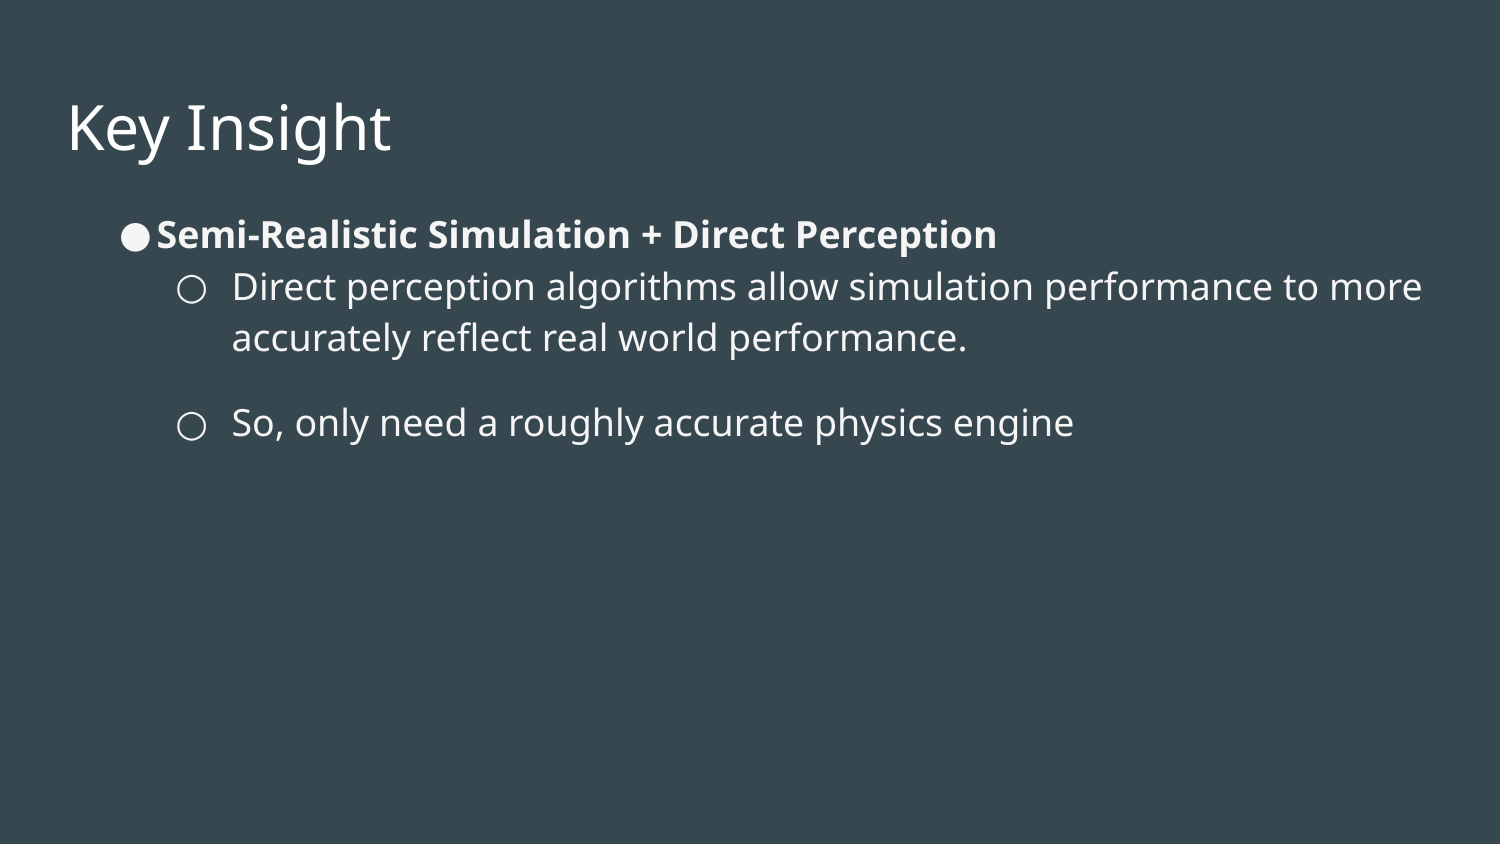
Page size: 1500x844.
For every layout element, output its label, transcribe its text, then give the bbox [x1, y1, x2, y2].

list Semi-Realistic Simulation + Direct Perception Direct perception algorithms allow simulation performance to more accurately reflect real world performance. So, only need a roughly accurate physics engine [66, 189, 1449, 750]
title Key Insight [51, 72, 1449, 167]
